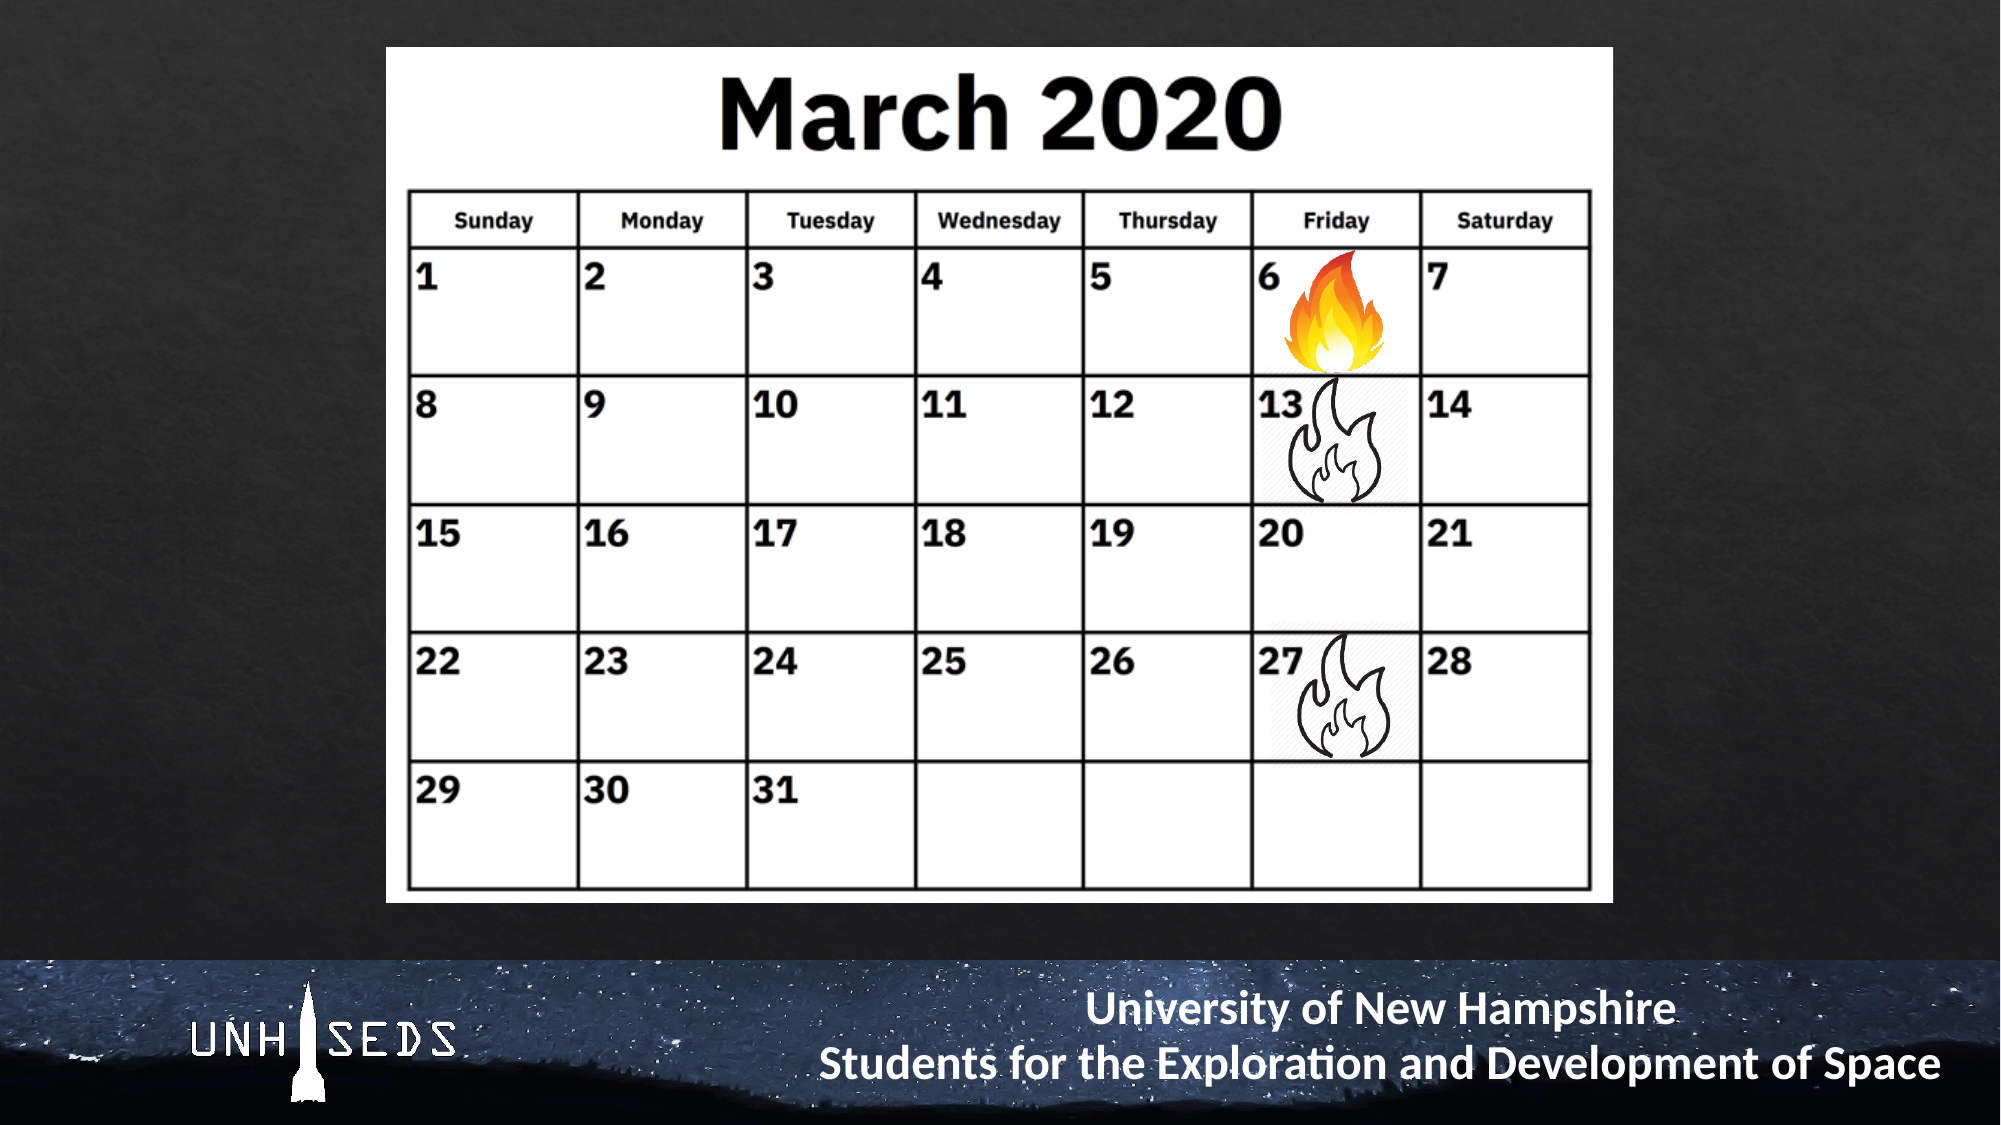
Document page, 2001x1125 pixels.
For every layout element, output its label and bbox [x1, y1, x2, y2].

picture [385, 47, 1614, 903]
text_box [0, 959, 2000, 1125]
